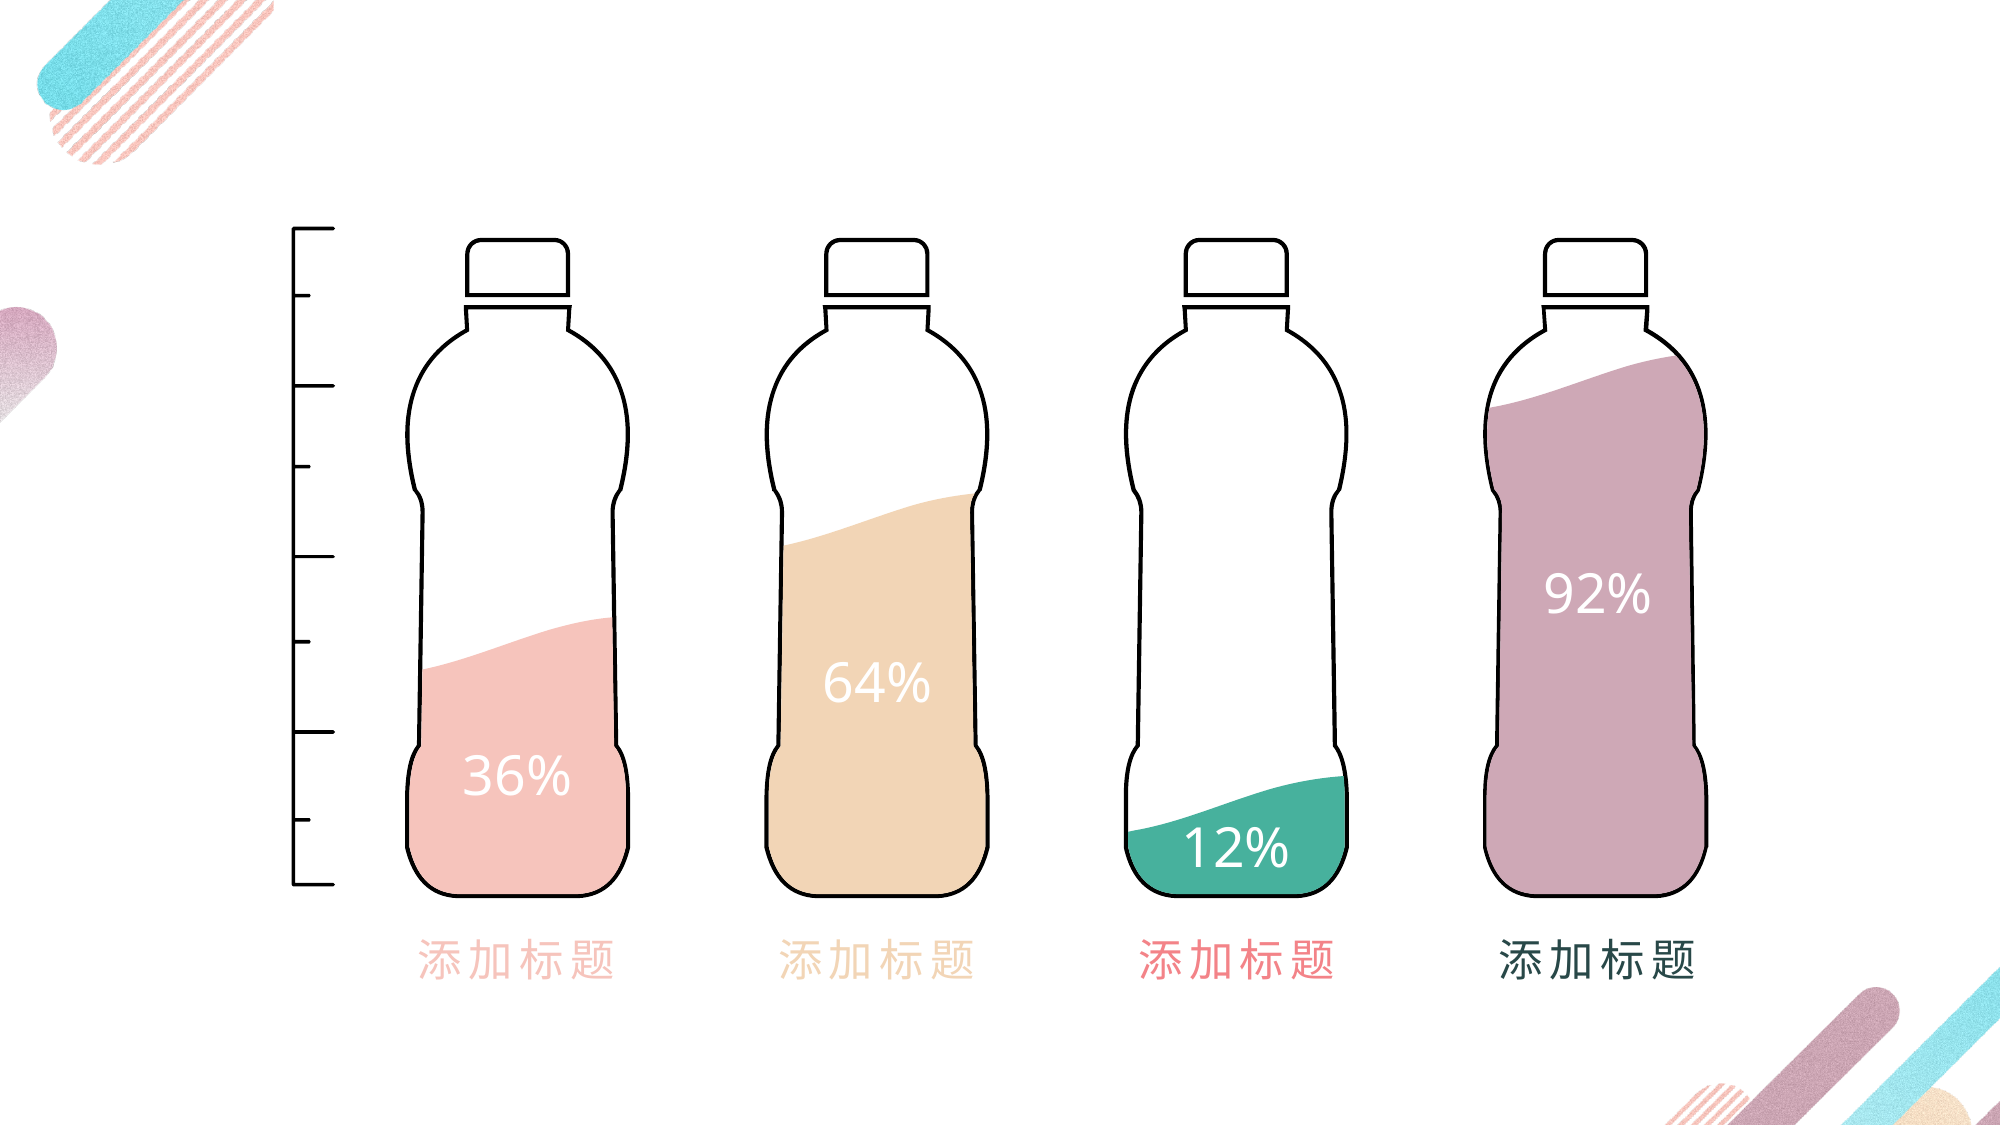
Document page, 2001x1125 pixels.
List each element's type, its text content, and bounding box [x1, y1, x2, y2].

text_box [1183, 237, 1289, 298]
picture [1502, 872, 2000, 1125]
text_box [405, 305, 631, 899]
text_box [1128, 776, 1345, 895]
text_box 36% [448, 732, 588, 815]
text_box [465, 237, 571, 298]
picture [0, 0, 274, 437]
text_box 添加标题 [763, 924, 990, 993]
text_box [1483, 305, 1709, 899]
text_box [764, 305, 990, 899]
text_box [768, 493, 986, 895]
text_box 添加标题 [402, 924, 630, 993]
text_box 92% [1528, 550, 1668, 633]
text_box 12% [1166, 804, 1306, 887]
text_box [1486, 355, 1705, 895]
text_box [1123, 305, 1349, 899]
text_box 添加标题 [1484, 924, 1711, 993]
text_box [409, 617, 626, 895]
text_box [824, 237, 930, 298]
text_box [291, 226, 336, 887]
text_box [1542, 237, 1649, 298]
text_box 64% [807, 639, 948, 722]
text_box 添加标题 [1123, 924, 1351, 993]
